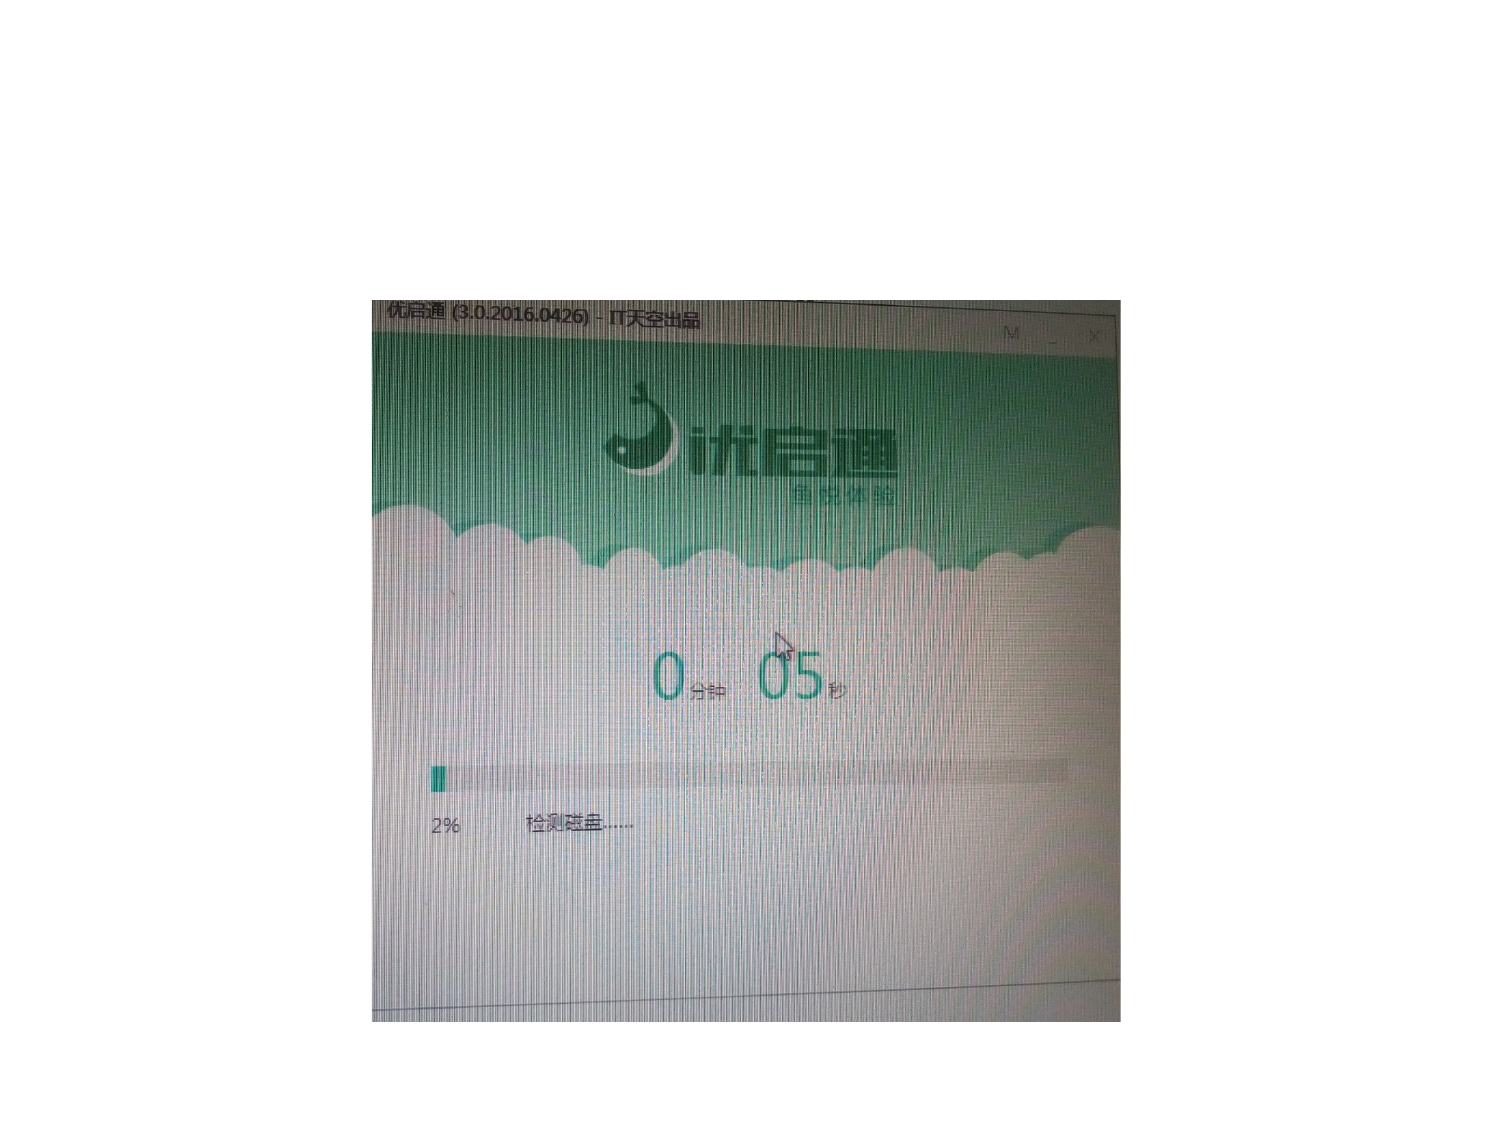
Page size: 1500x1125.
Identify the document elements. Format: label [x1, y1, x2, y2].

list [371, 299, 1121, 1022]
